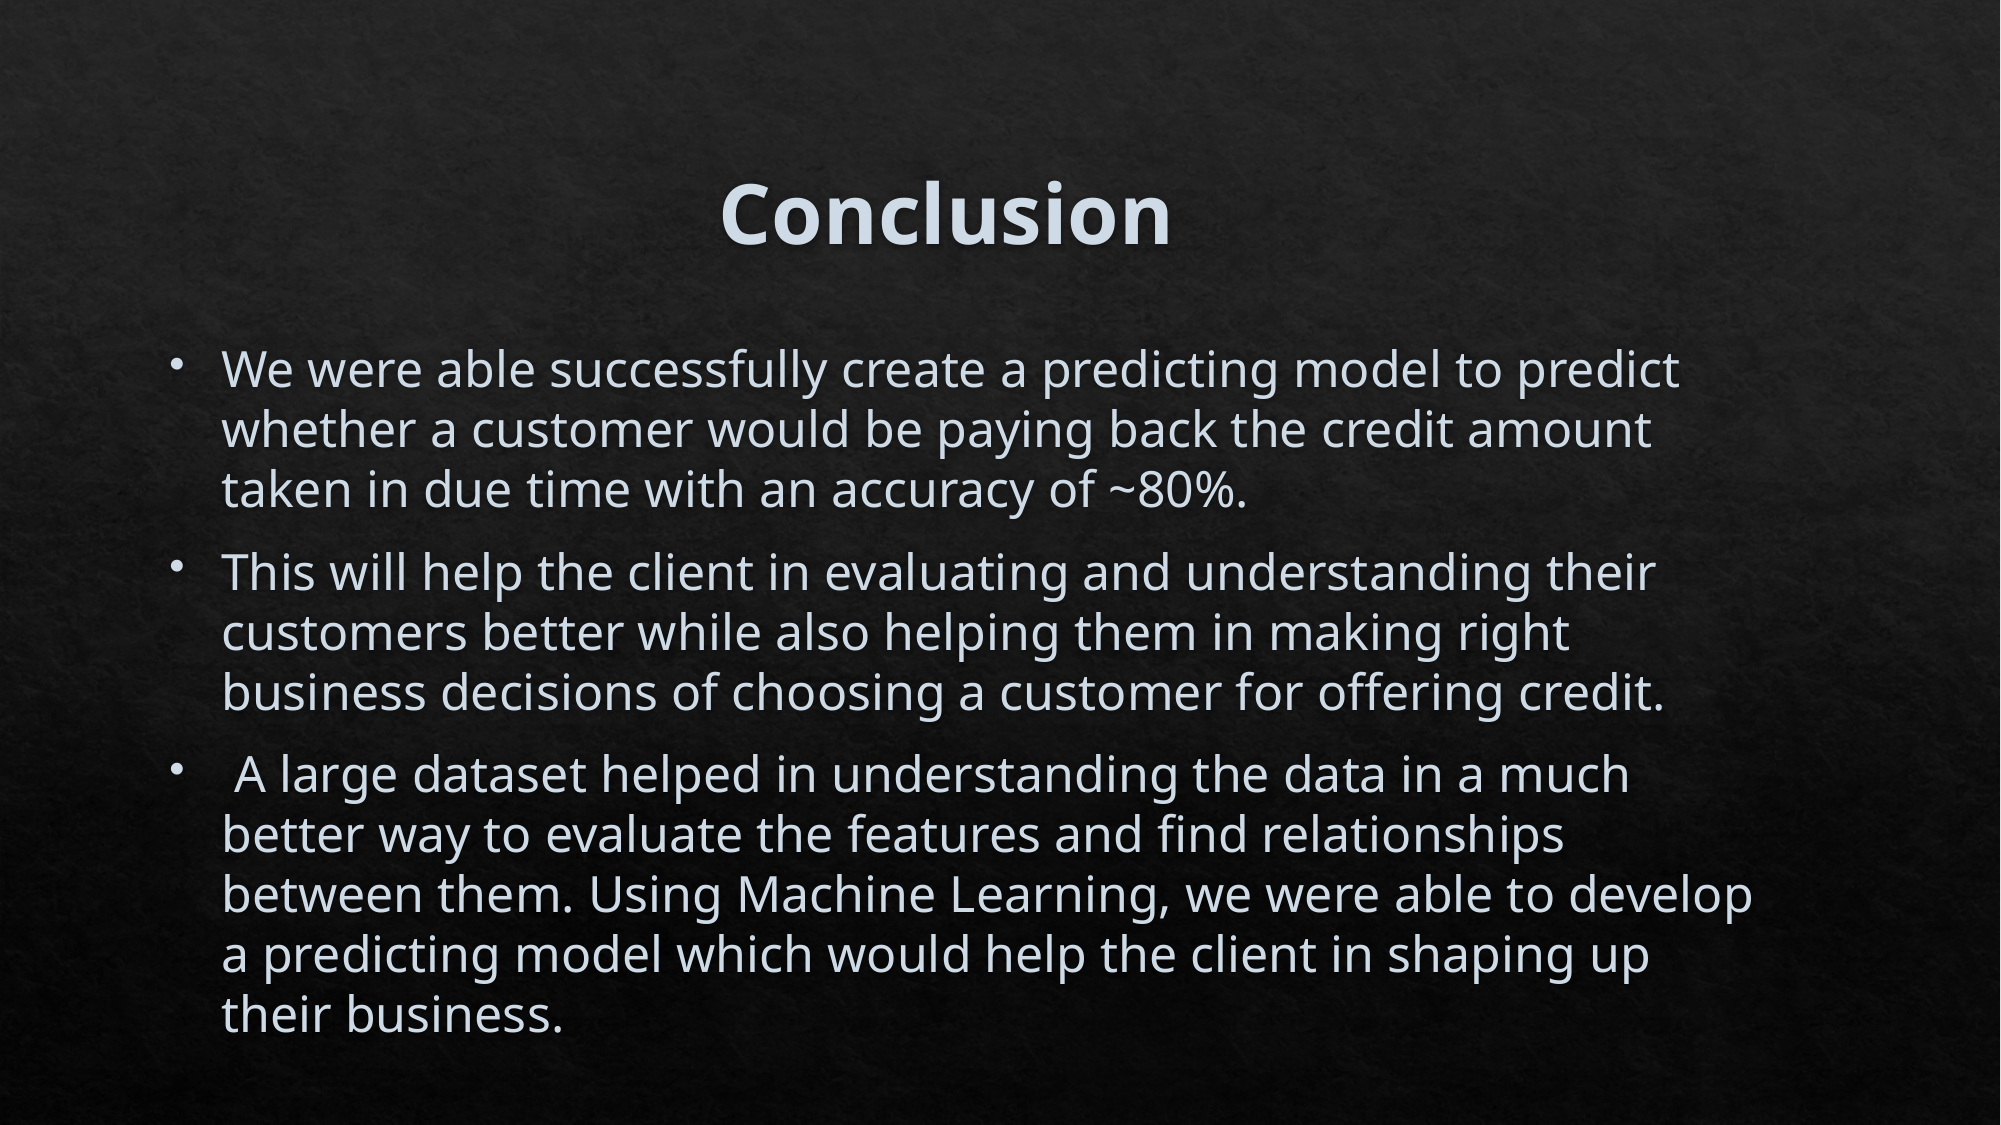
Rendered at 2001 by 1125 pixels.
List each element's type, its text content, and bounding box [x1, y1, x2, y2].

text_box [0, 0, 2000, 1125]
title Conclusion [149, 105, 1744, 327]
list We were able successfully create a predicting model to predict whether a customer would be paying back the credit amount taken in due time with an accuracy of ~80%. This will help the client in evaluating and understanding their customers better while also helping them in making right business decisions of choosing a customer for offering credit. A large dataset helped in understanding the data in a much better way to evaluate the features and find relationships between them. Using Machine Learning, we were able to develop a predicting model which would help the client in shaping up their business. [149, 330, 1782, 1069]
